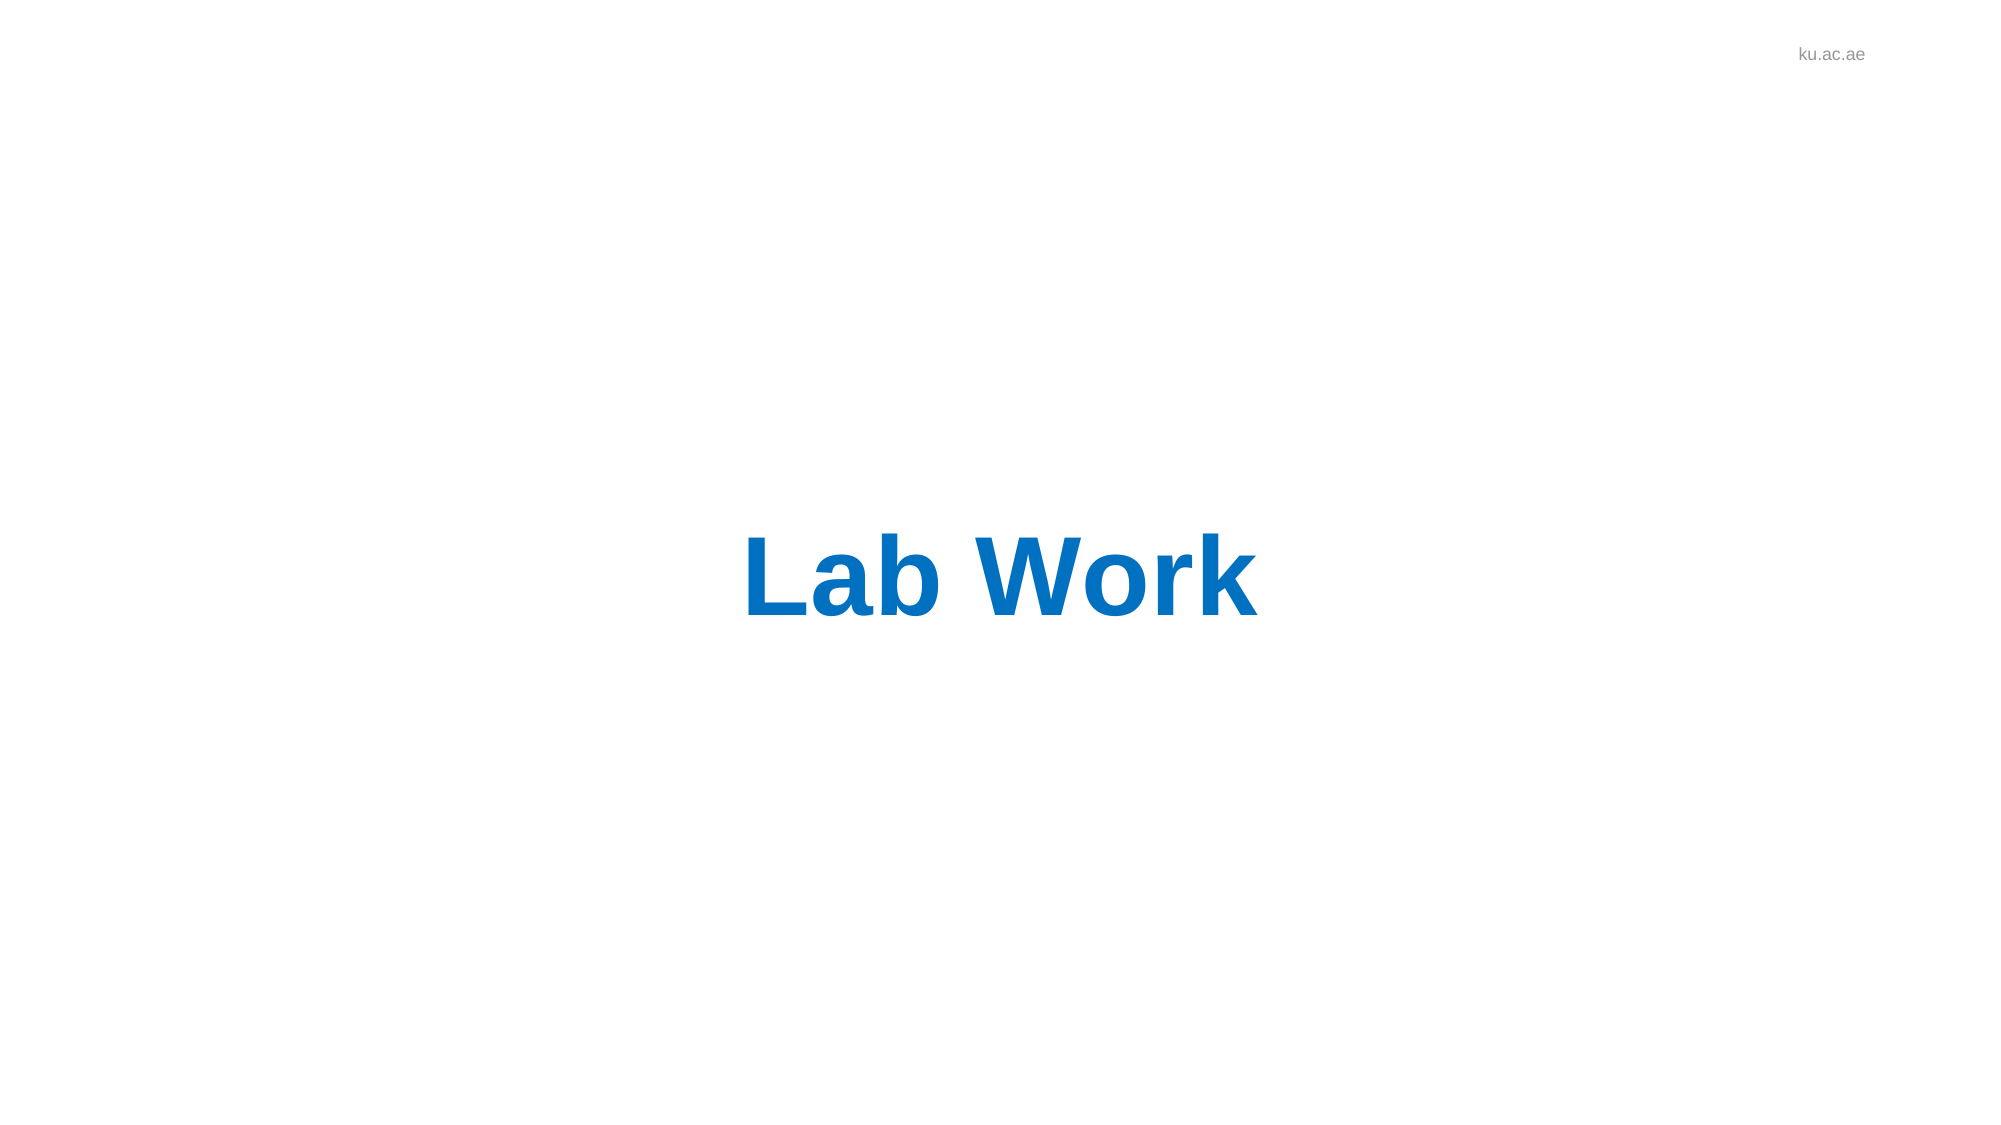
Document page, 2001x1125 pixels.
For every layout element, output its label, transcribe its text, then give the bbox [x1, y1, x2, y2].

title Lab Work [249, 486, 1750, 639]
